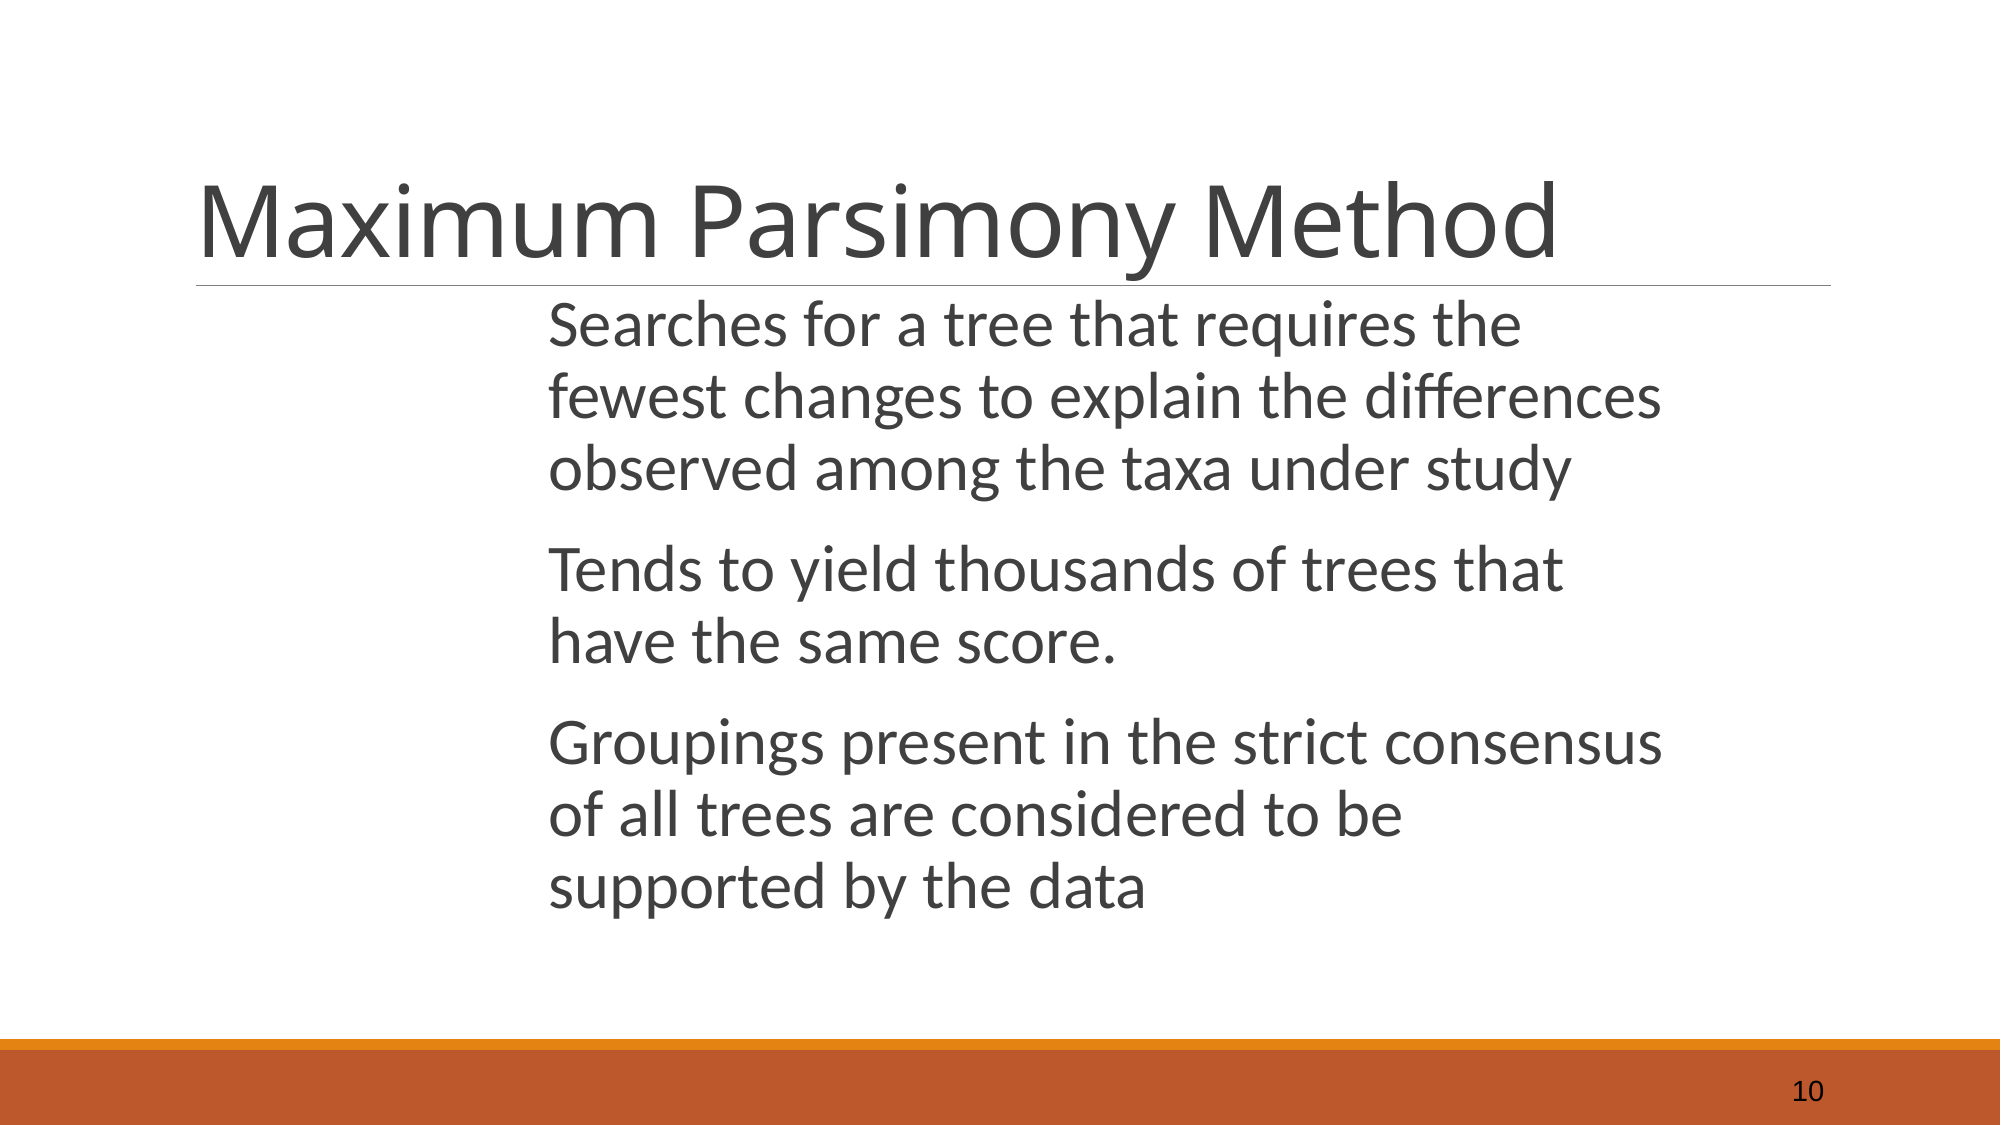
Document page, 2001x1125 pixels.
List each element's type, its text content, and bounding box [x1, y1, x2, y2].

title Maximum Parsimony Method [180, 47, 1830, 285]
list Searches for a tree that requires the fewest changes to explain the differences observed among the taxa under study Tends to yield thousands of trees that have the same score. Groupings present in the strict consensus of all trees are considered to be supported by the data [533, 281, 1684, 1113]
slide_number 10 [1624, 1059, 1840, 1120]
